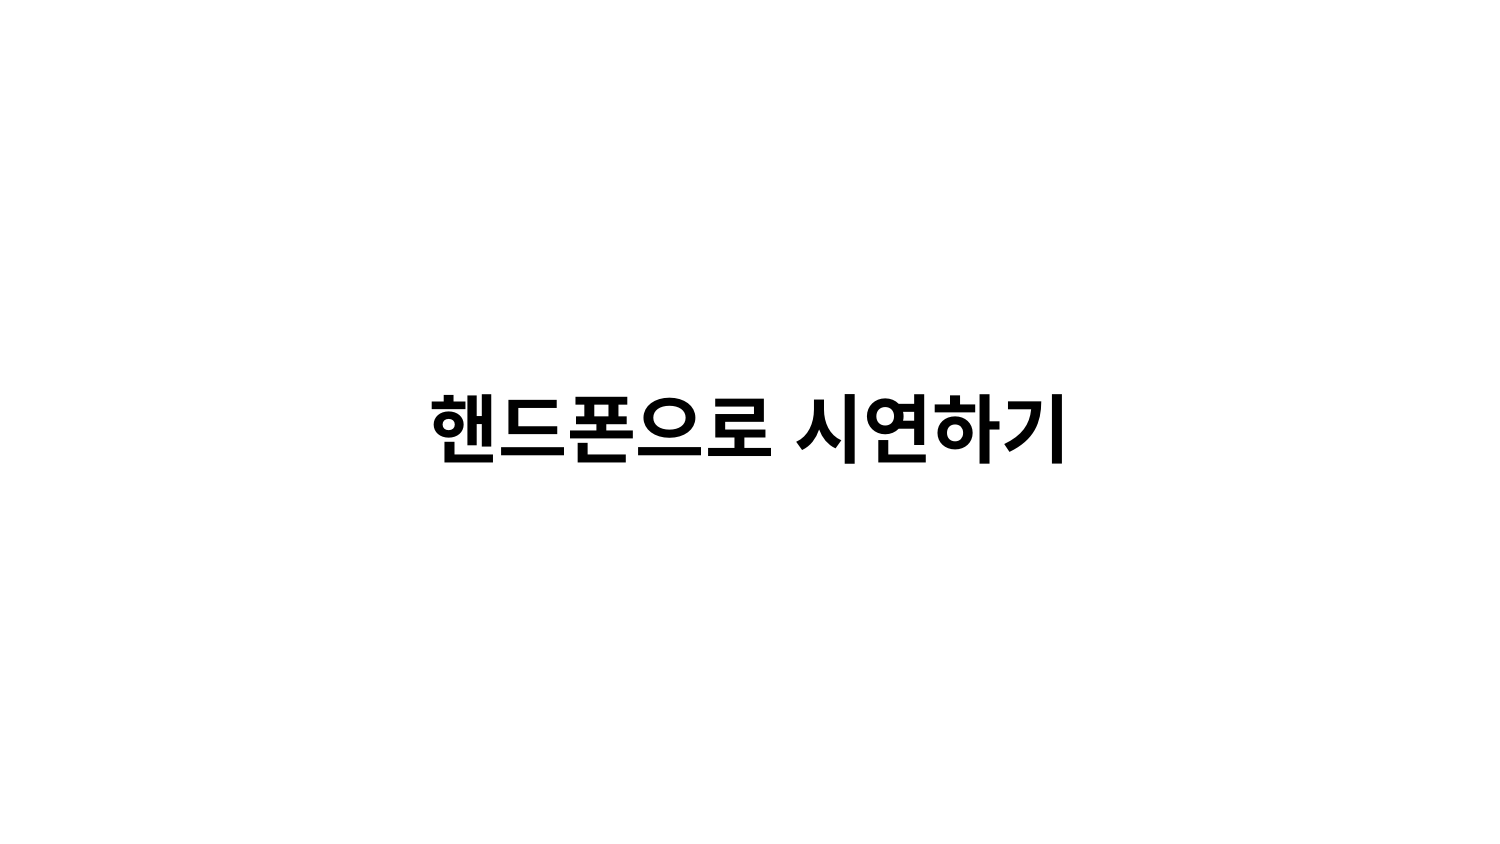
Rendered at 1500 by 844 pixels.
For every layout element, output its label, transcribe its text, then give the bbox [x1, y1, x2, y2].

title 핸드폰으로 시연하기 [51, 253, 1449, 603]
